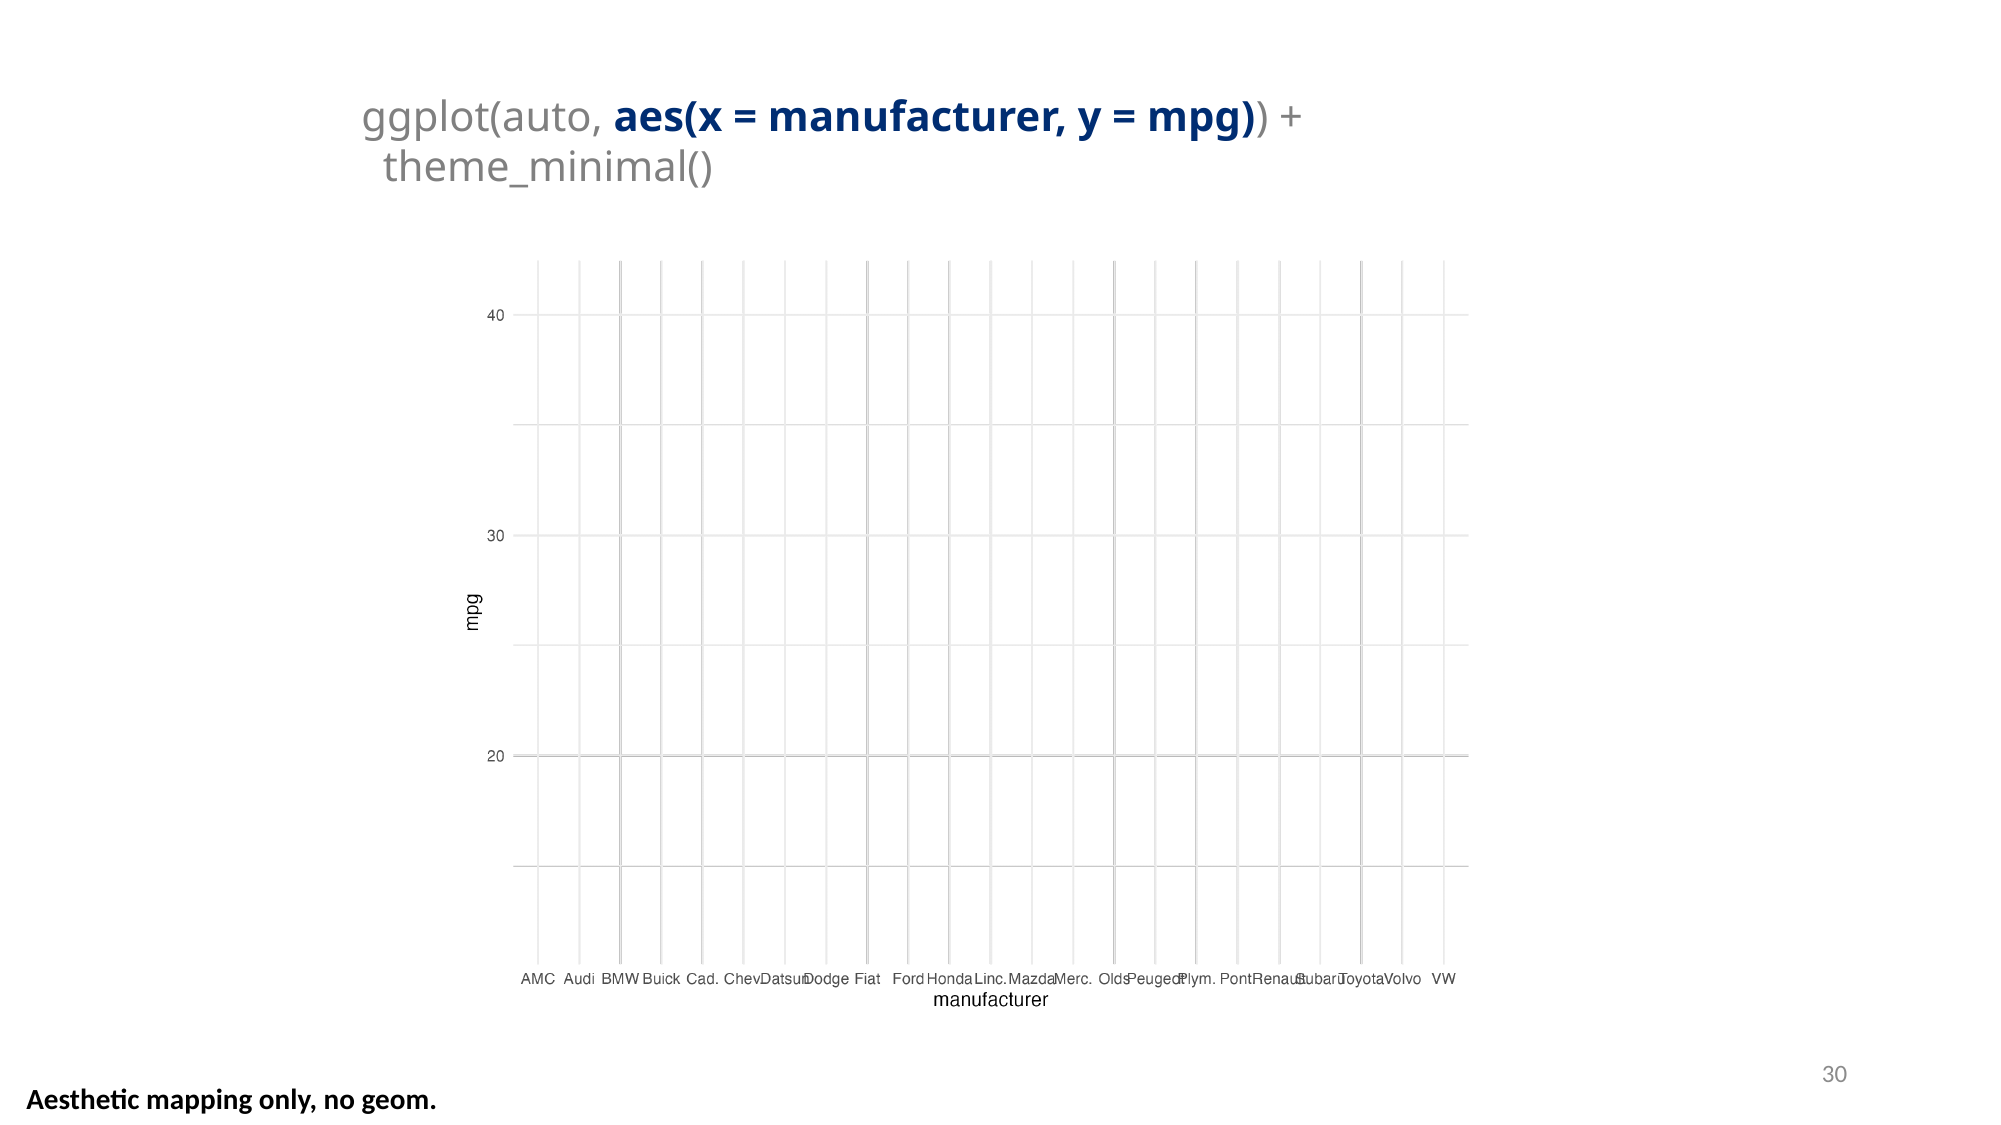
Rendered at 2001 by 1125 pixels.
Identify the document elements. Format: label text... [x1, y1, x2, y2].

slide_number 30 [1412, 1042, 1863, 1103]
picture [454, 251, 1478, 1020]
text_box Aesthetic mapping only, no geom. [11, 1072, 453, 1123]
text_box ggplot(auto, aes(x = manufacturer, y = mpg)) + theme_minimal() [346, 82, 1798, 197]
